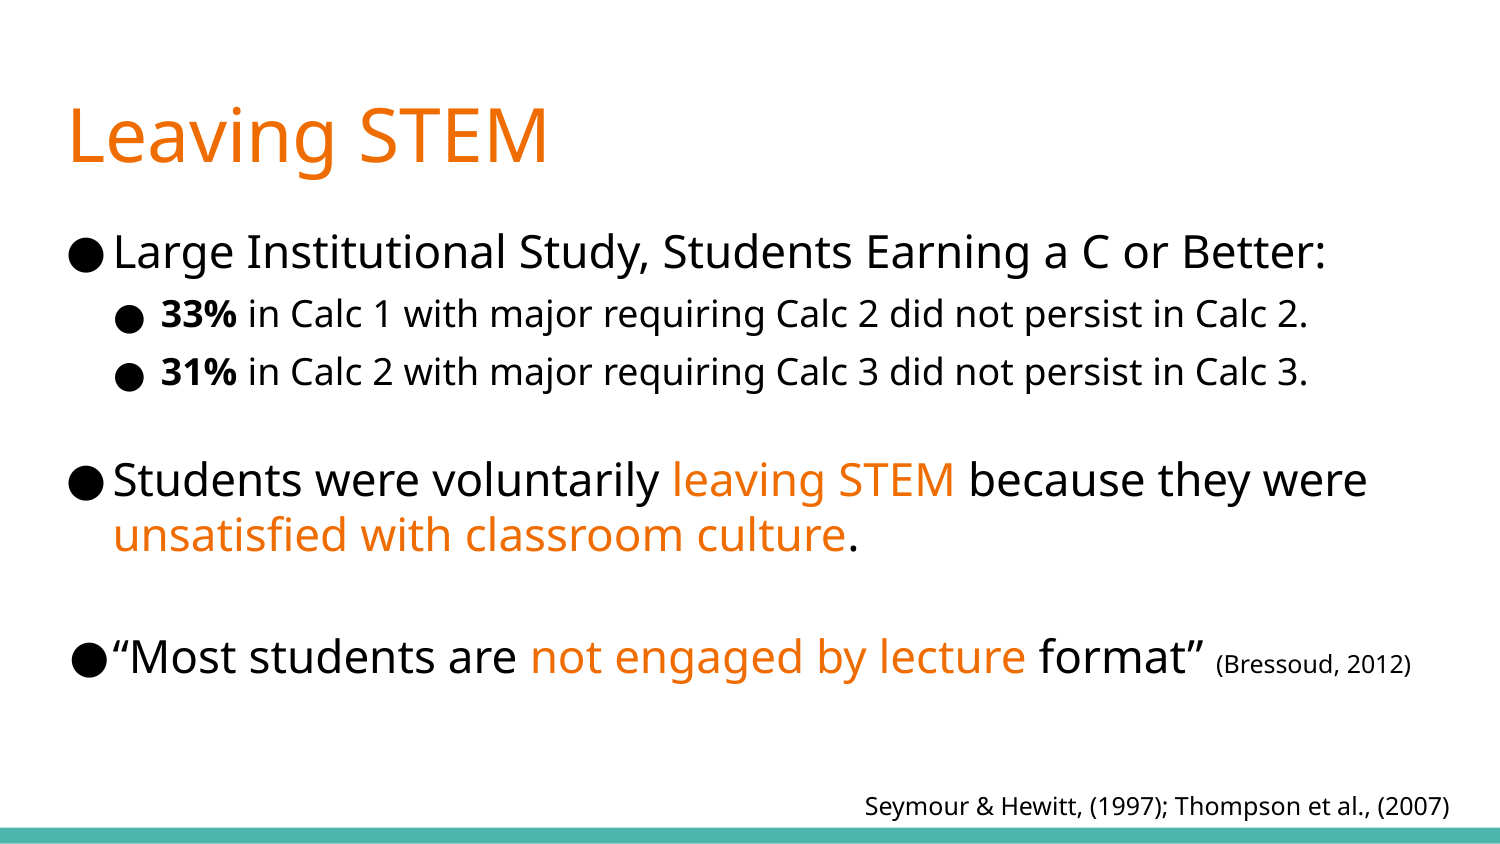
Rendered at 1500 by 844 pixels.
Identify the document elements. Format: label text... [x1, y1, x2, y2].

title Leaving STEM [51, 72, 1449, 189]
list Large Institutional Study, Students Earning a C or Better: 33% in Calc 1 with major requiring Calc 2 did not persist in Calc 2. 31% in Calc 2 with major requiring Calc 3 did not persist in Calc 3. Students were voluntarily leaving STEM because they were unsatisfied with classroom culture. “Most students are not engaged by lecture format” (Bressoud, 2012) [51, 207, 1449, 750]
text_box Seymour & Hewitt, (1997); Thompson et al., (2007) [180, 782, 1466, 817]
